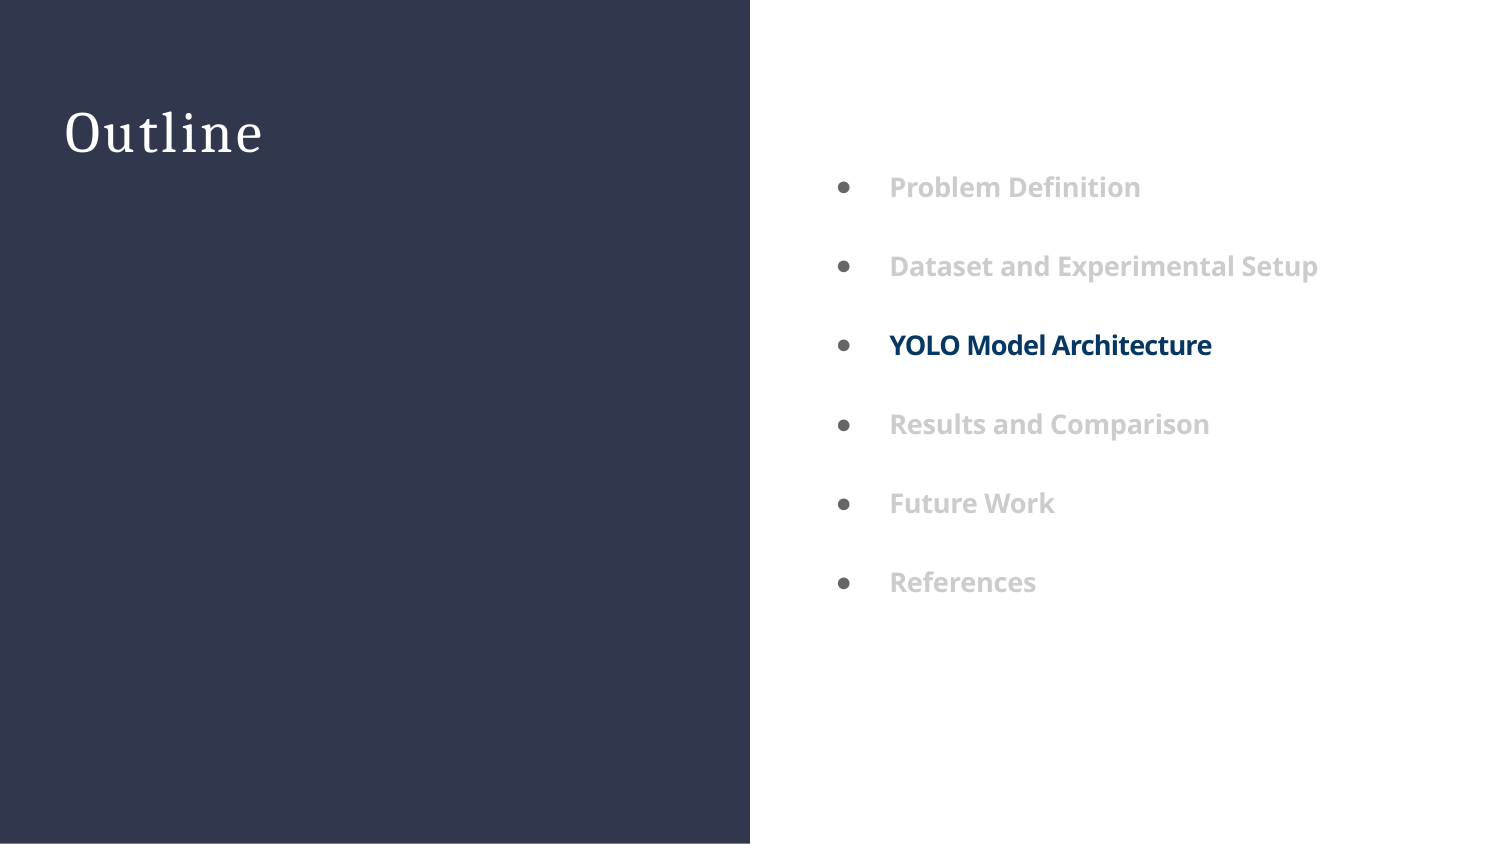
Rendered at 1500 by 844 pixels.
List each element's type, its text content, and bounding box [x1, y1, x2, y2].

text_box [0, 0, 750, 844]
text_box Problem Definition Dataset and Experimental Setup YOLO Model Architecture Results and Comparison Future Work References [833, 162, 1325, 638]
title Outline [63, 91, 809, 235]
